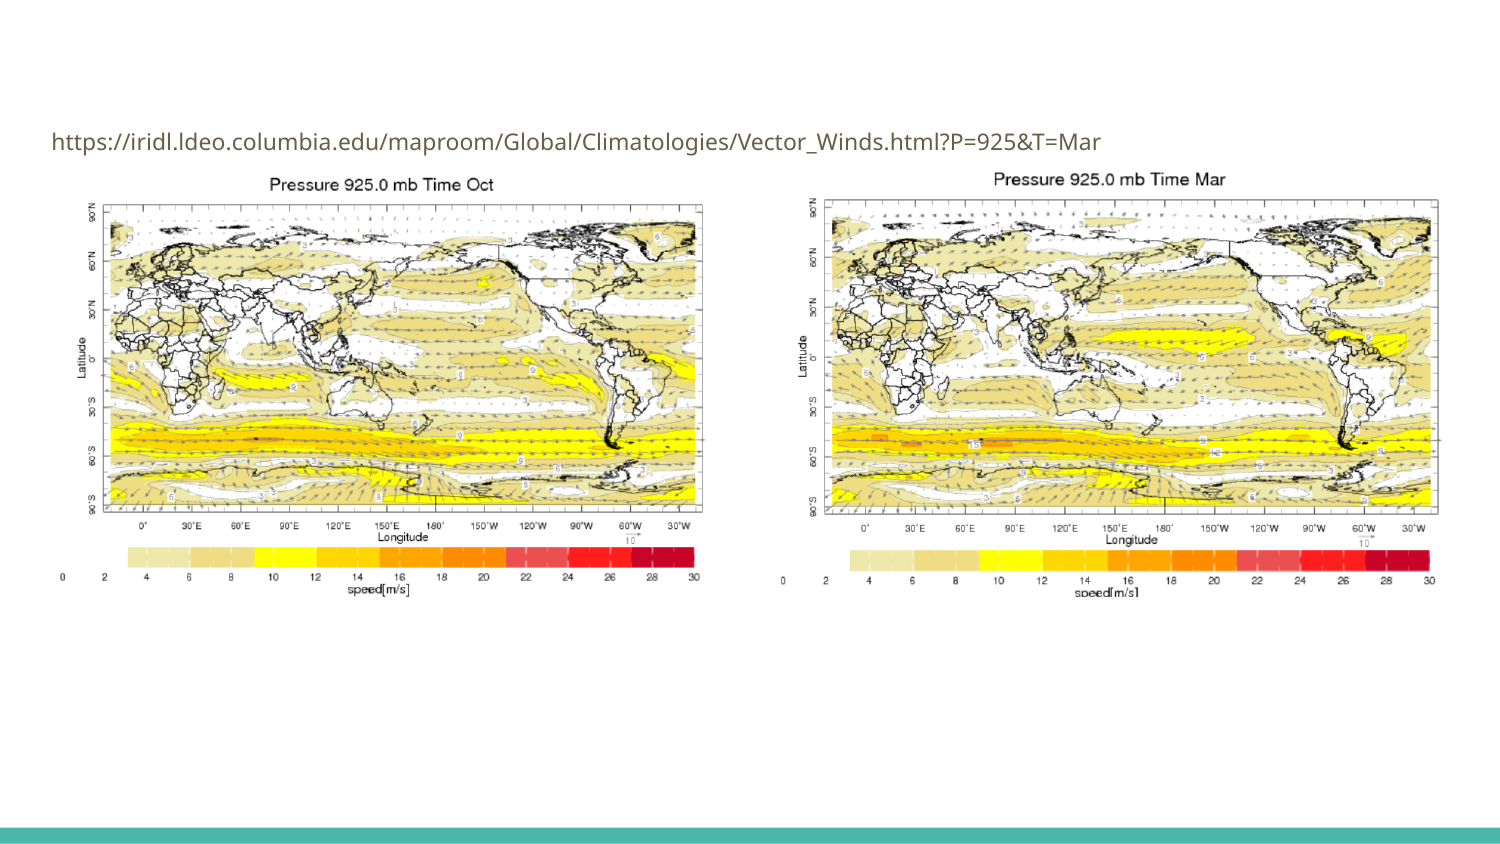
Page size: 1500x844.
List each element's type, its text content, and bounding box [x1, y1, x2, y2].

list https://iridl.ldeo.columbia.edu/maproom/Global/Climatologies/Vector_Winds.html?P=925&T=Mar [36, 108, 1435, 651]
picture [772, 161, 1449, 597]
picture [56, 166, 714, 602]
